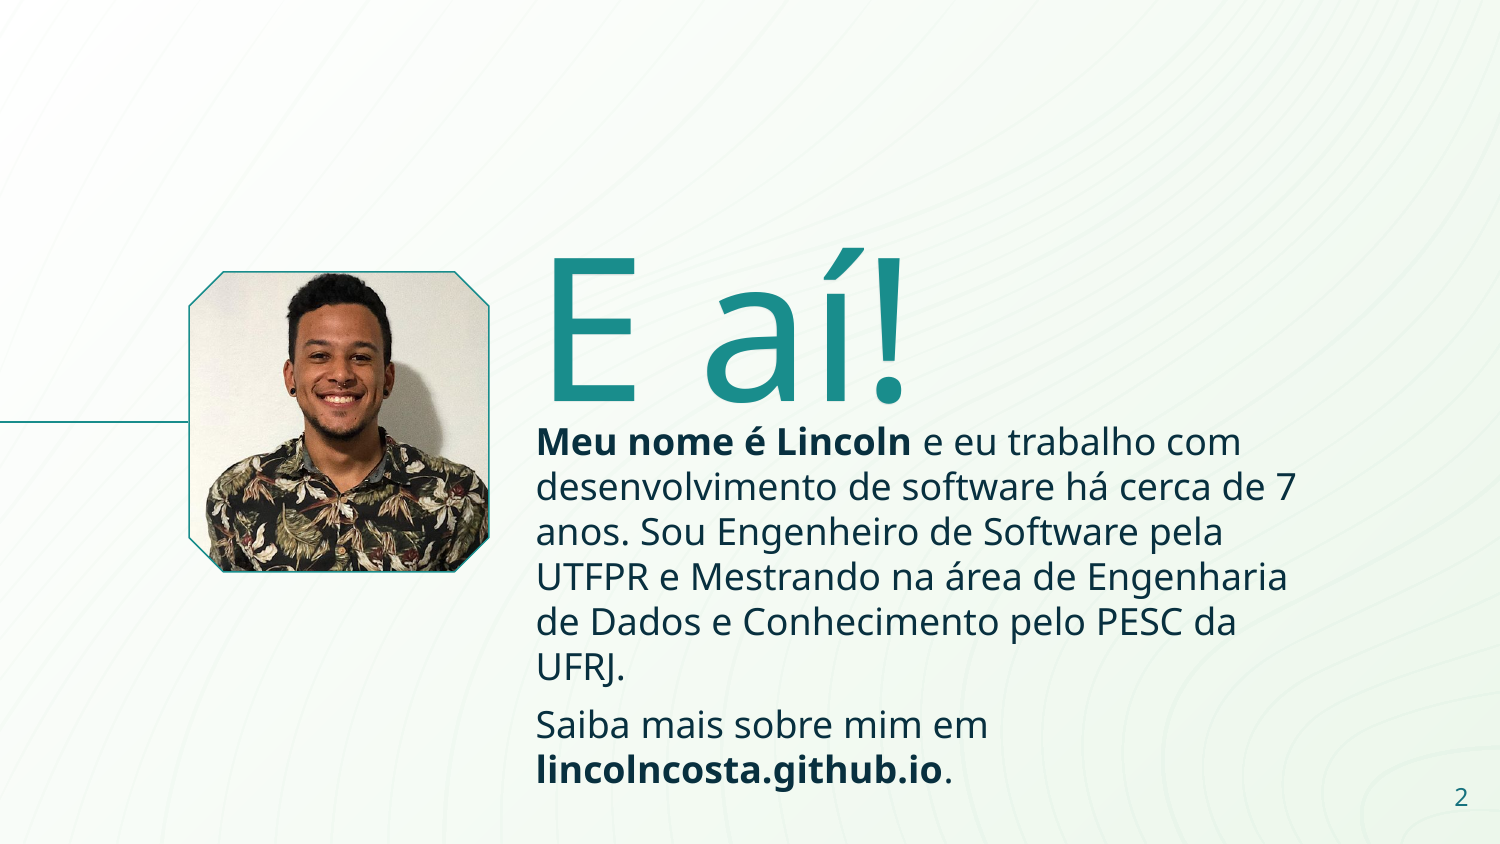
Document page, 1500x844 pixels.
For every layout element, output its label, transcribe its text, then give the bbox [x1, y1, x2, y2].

picture [188, 271, 490, 572]
title E aí! [535, 237, 1332, 418]
slide_number 2 [1378, 766, 1469, 832]
subtitle Meu nome é Lincoln e eu trabalho com desenvolvimento de software há cerca de 7 anos. Sou Engenheiro de Software pela UTFPR e Mestrando na área de Engenharia de Dados e Conhecimento pelo PESC da UFRJ. Saiba mais sobre mim em lincolncosta.github.io. [535, 418, 1332, 767]
